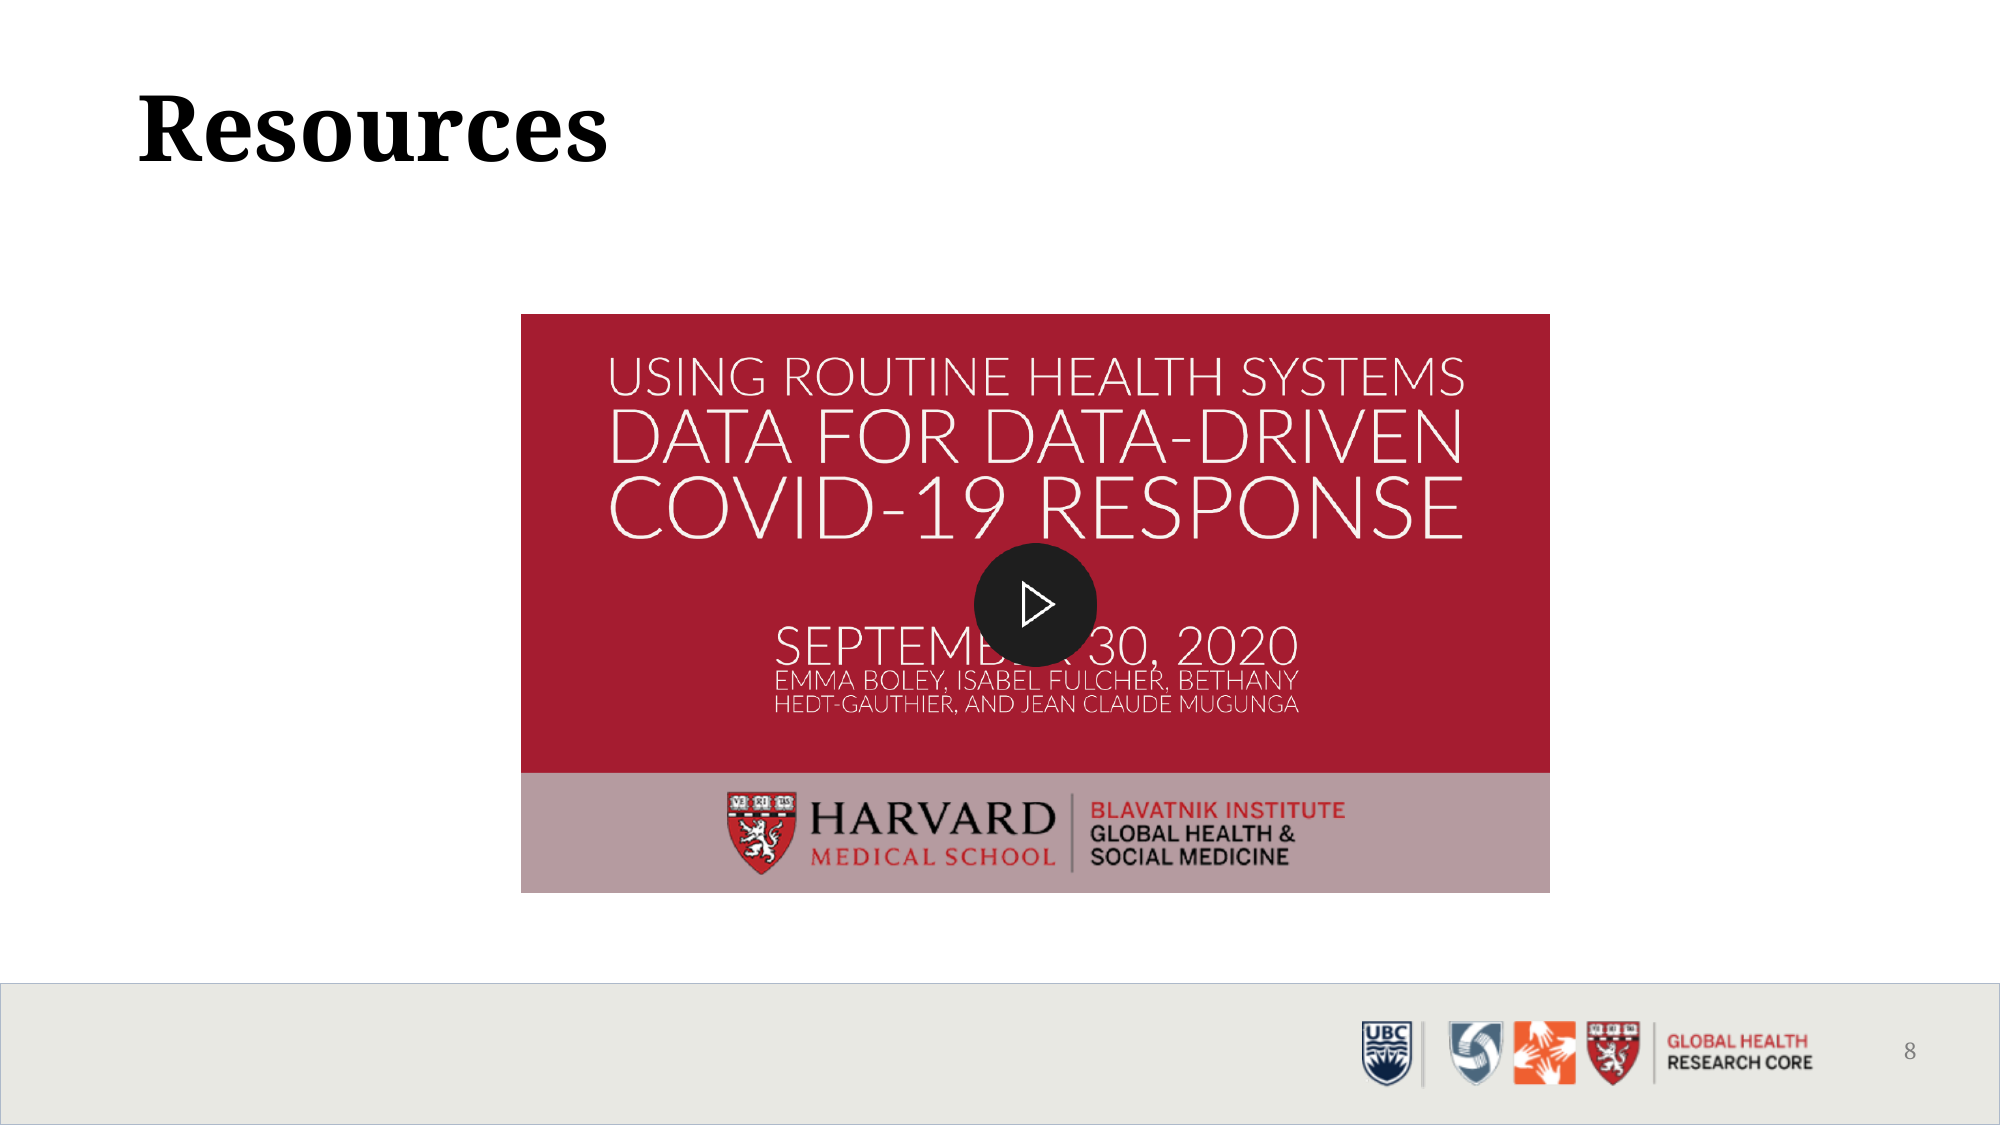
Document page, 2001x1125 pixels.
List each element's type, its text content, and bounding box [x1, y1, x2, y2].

title Resources [137, 59, 1863, 189]
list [520, 313, 1550, 893]
picture [1362, 1021, 1859, 1114]
